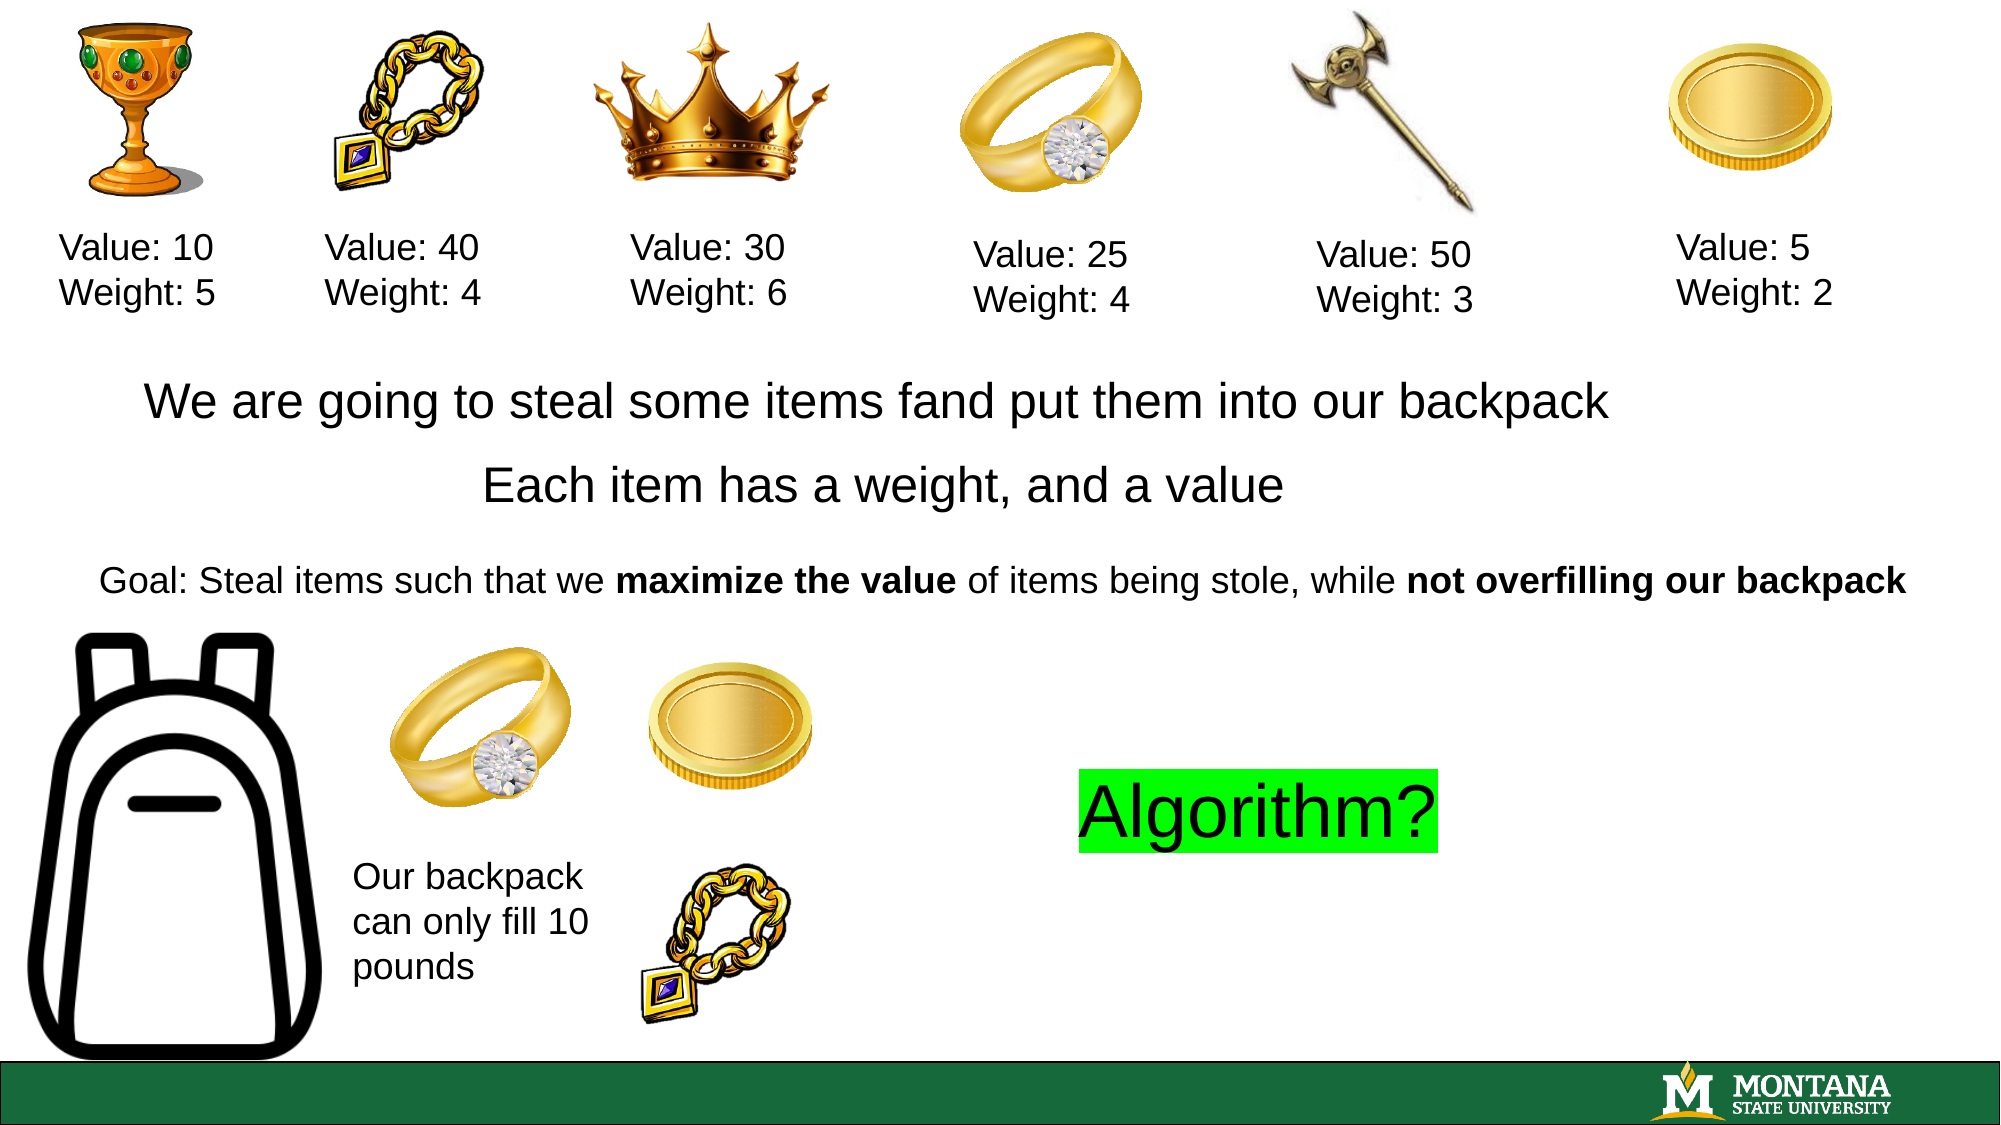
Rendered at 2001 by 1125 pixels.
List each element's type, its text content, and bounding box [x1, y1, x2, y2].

text_box Algorithm? [1064, 754, 1453, 860]
picture [0, 554, 576, 1125]
text_box Value: 50 Weight: 3 [1301, 222, 1489, 328]
picture [602, 842, 816, 1055]
picture [956, 22, 1147, 209]
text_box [471, 1060, 1647, 1125]
text_box We are going to steal some items fand put them into our backpack [128, 361, 1626, 437]
picture [295, 9, 509, 223]
text_box Goal: Steal items such that we maximize the value of items being stole, while not overfilling our backpack [84, 549, 1922, 609]
text_box Value: 5 Weight: 2 [1661, 215, 1849, 321]
text_box Value: 40 Weight: 4 [309, 231, 497, 321]
picture [1644, 22, 1857, 193]
text_box Value: 30 Weight: 6 [615, 227, 803, 321]
picture [624, 641, 837, 811]
text_box Value: 10 Weight: 5 [43, 215, 232, 321]
picture [593, 0, 830, 220]
picture [45, 12, 236, 203]
picture [1649, 1060, 1892, 1122]
text_box Each item has a weight, and a value [467, 445, 1301, 521]
text_box Value: 25 Weight: 4 [958, 222, 1146, 328]
text_box Our backpack can only fill 10 pounds [471, 844, 598, 994]
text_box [1892, 1060, 2000, 1125]
picture [1287, 9, 1478, 217]
